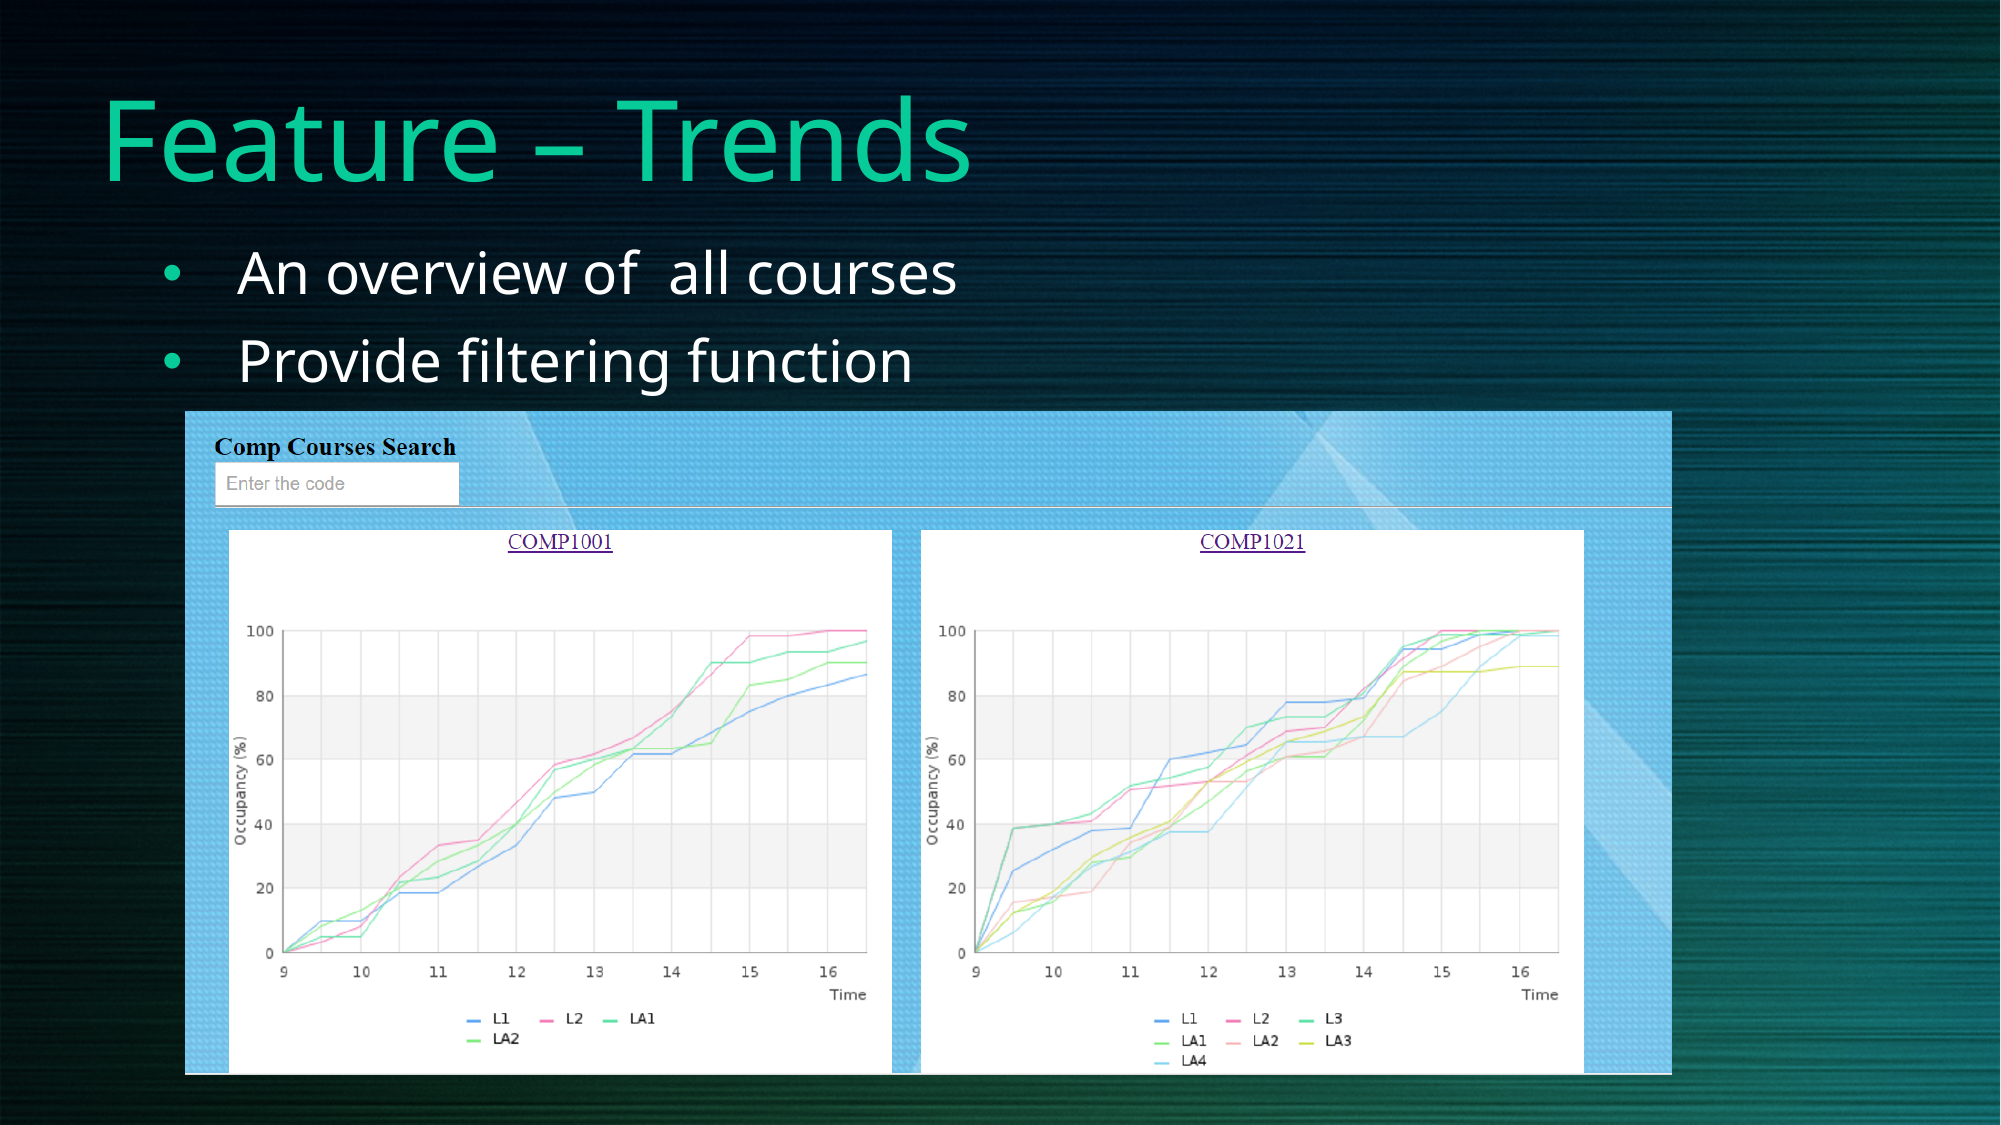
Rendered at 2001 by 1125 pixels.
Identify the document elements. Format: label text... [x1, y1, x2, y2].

title Feature – Trends [84, 63, 1773, 214]
picture [0, 0, 2001, 1125]
list An overview of all courses Provide filtering function [146, 236, 1835, 1052]
